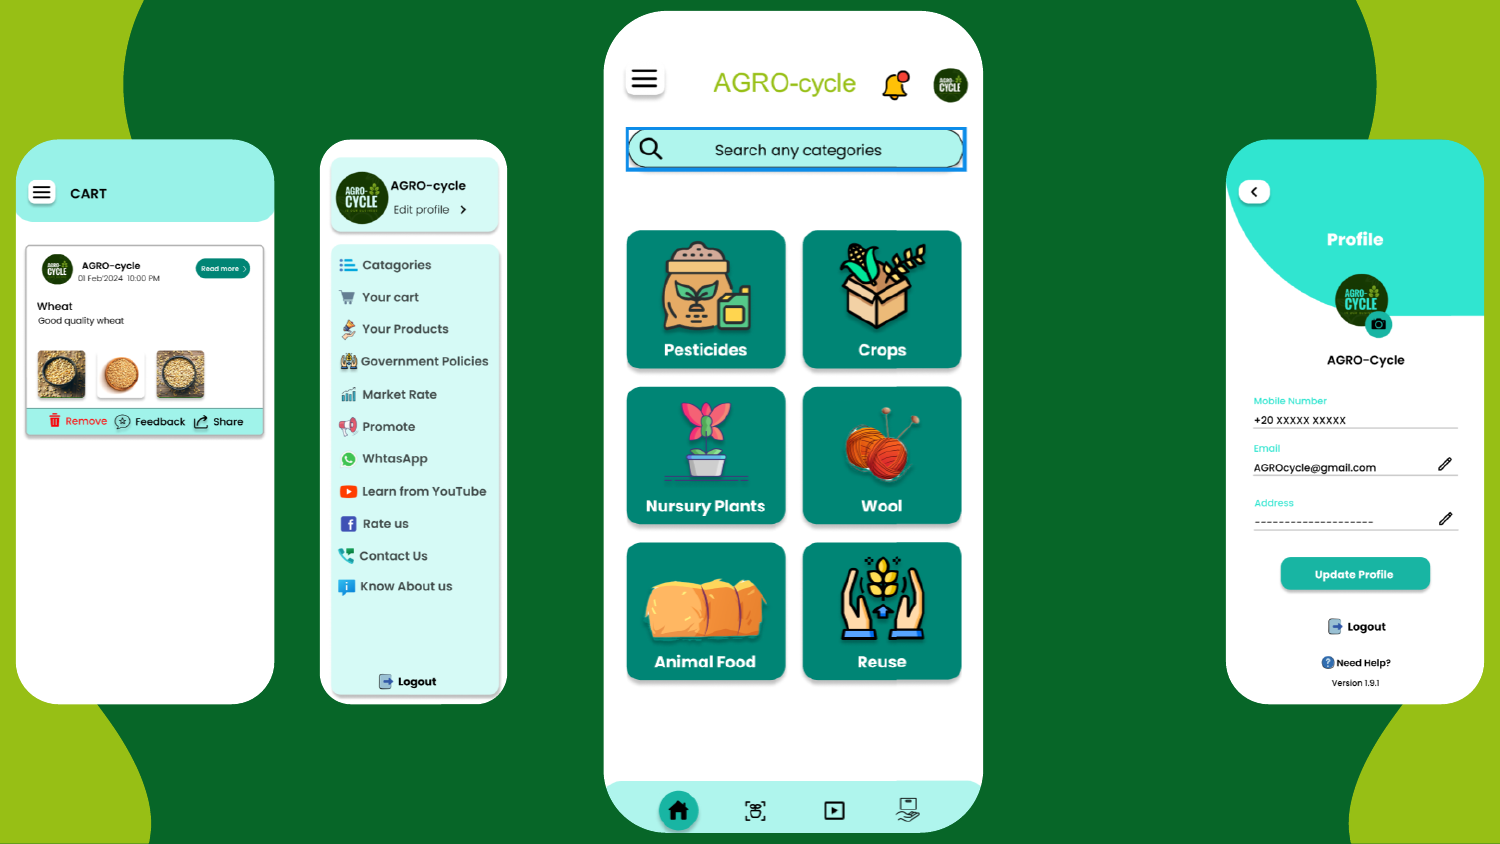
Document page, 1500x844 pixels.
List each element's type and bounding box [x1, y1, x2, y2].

picture [1225, 139, 1485, 705]
picture [319, 139, 508, 705]
picture [603, 10, 984, 834]
picture [15, 139, 275, 705]
